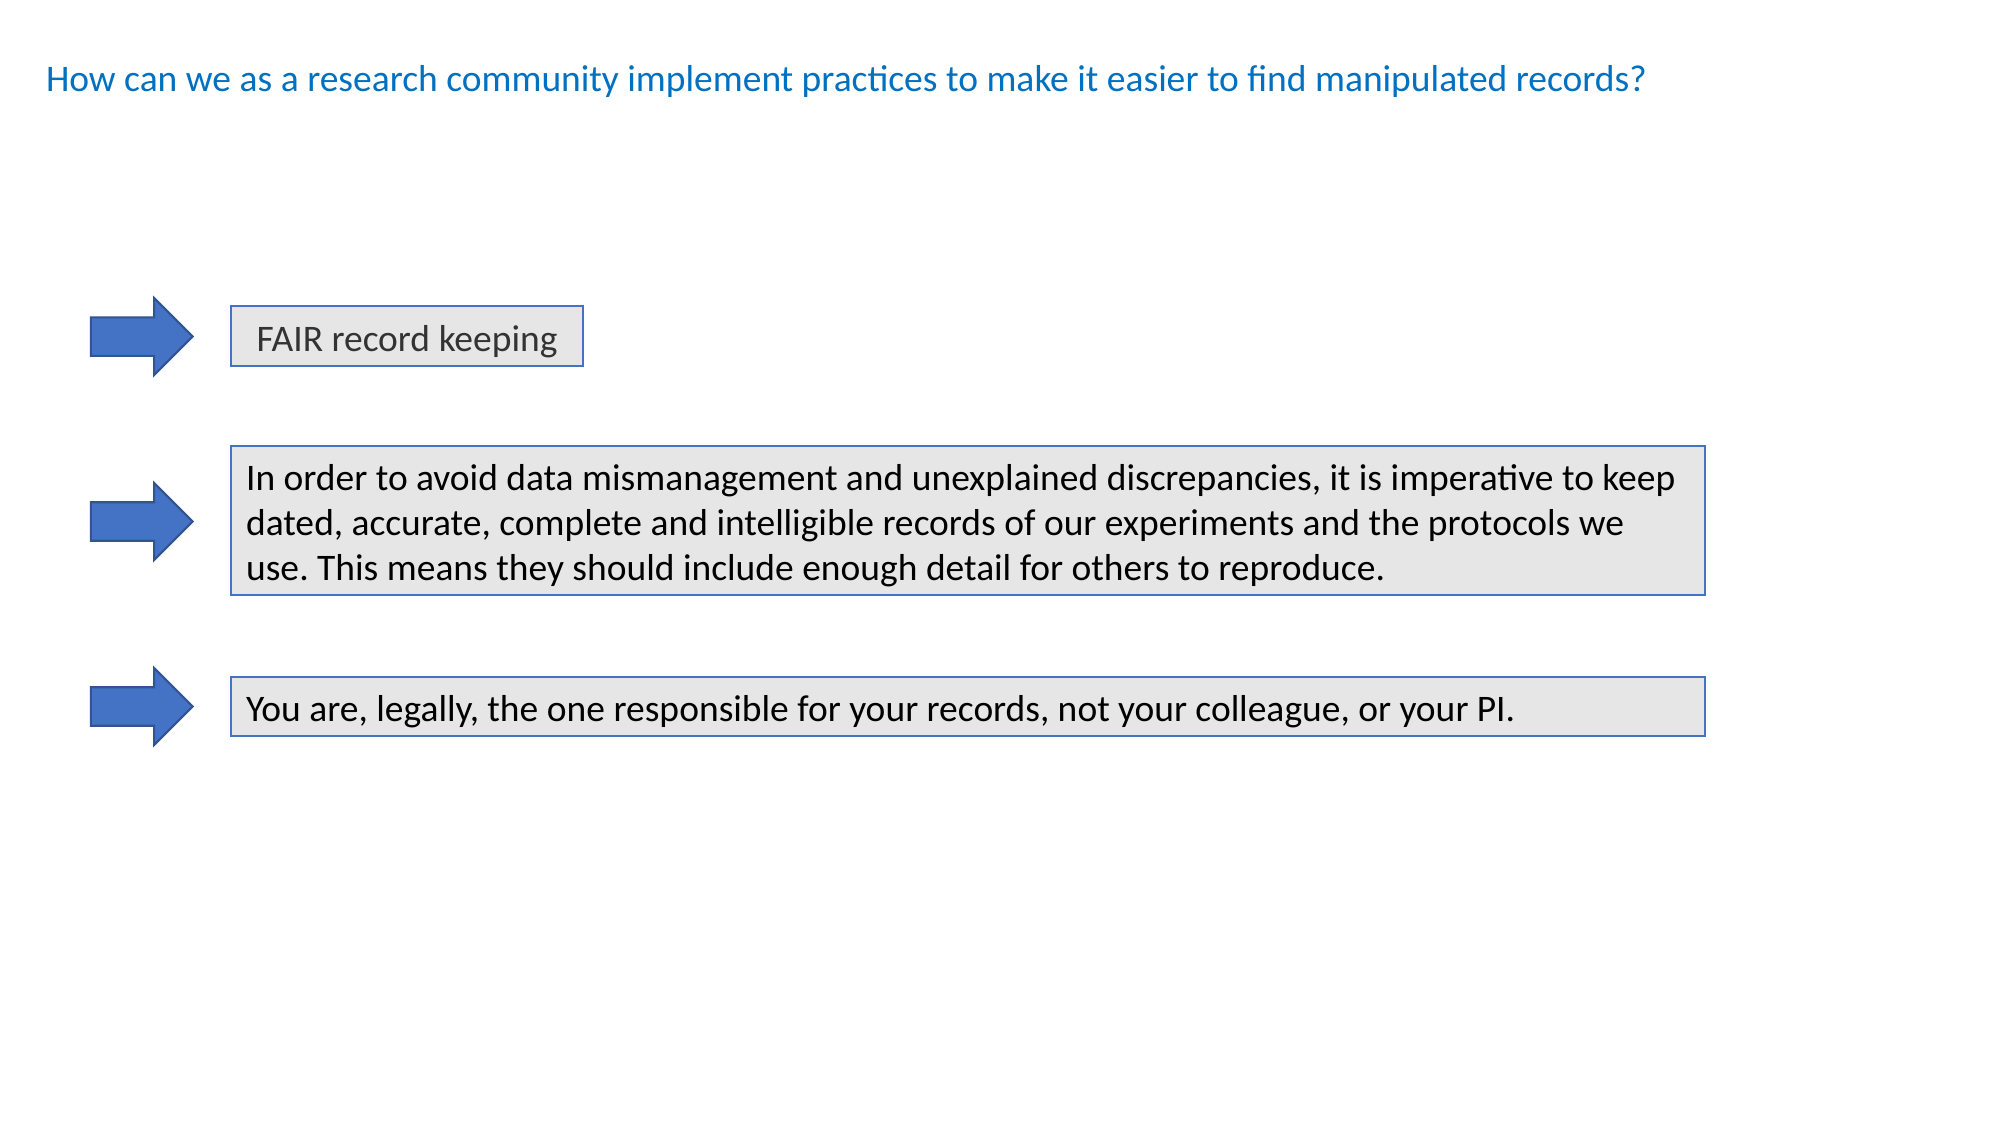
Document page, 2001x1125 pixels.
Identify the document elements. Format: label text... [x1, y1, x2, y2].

text_box FAIR record keeping [230, 305, 584, 367]
text_box You are, legally, the one responsible for your records, not your colleague, or your PI. [230, 676, 1706, 737]
text_box [89, 295, 195, 378]
text_box In order to avoid data mismanagement and unexplained discrepancies, it is imperative to keep dated, accurate, complete and intelligible records of our experiments and the protocols we use. This means they should include enough detail for others to reproduce. [230, 445, 1706, 596]
text_box [89, 480, 195, 563]
text_box How can we as a research community implement practices to make it easier to find manipulated records? [31, 46, 1897, 107]
text_box [89, 665, 195, 748]
